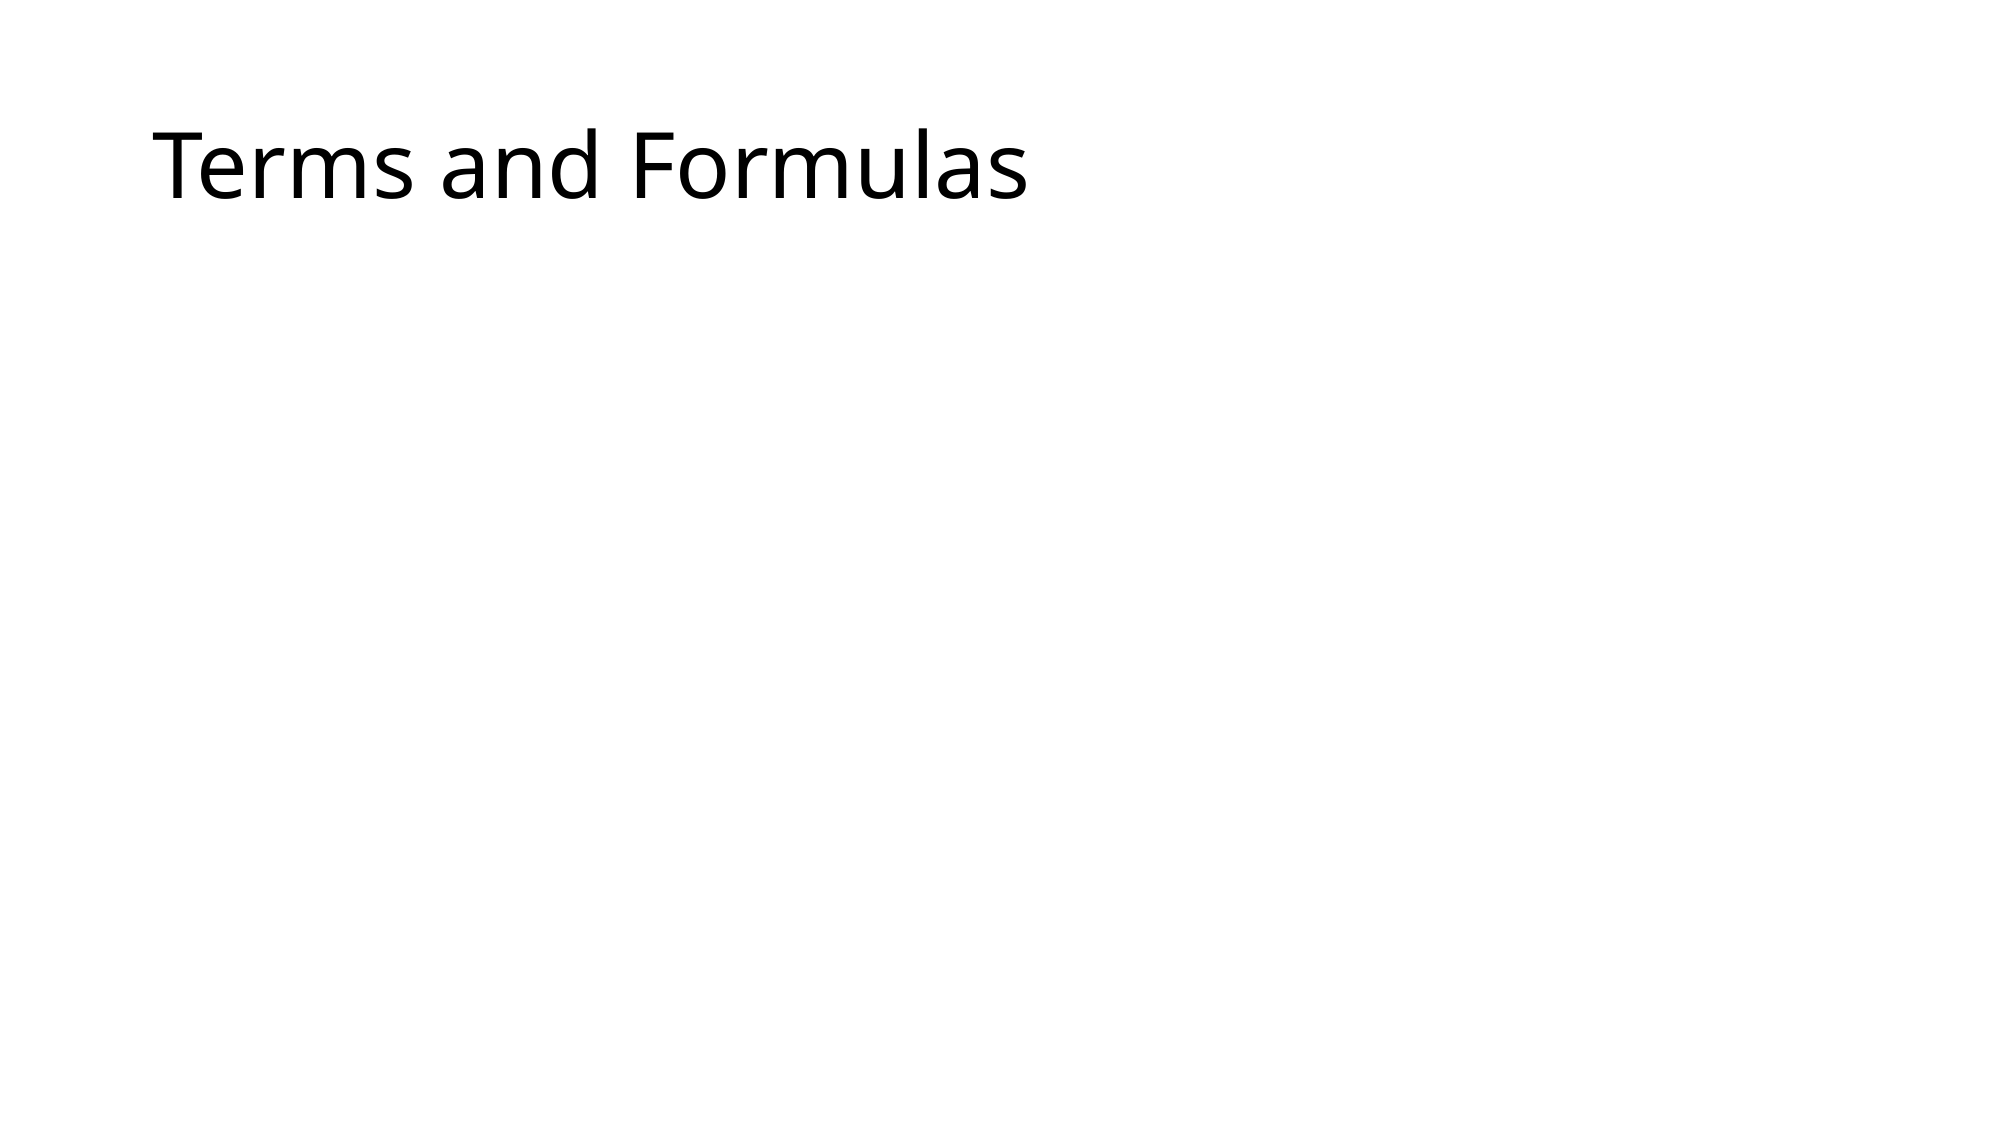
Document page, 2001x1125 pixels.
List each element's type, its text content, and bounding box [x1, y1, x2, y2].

title Terms and Formulas [137, 59, 1863, 278]
